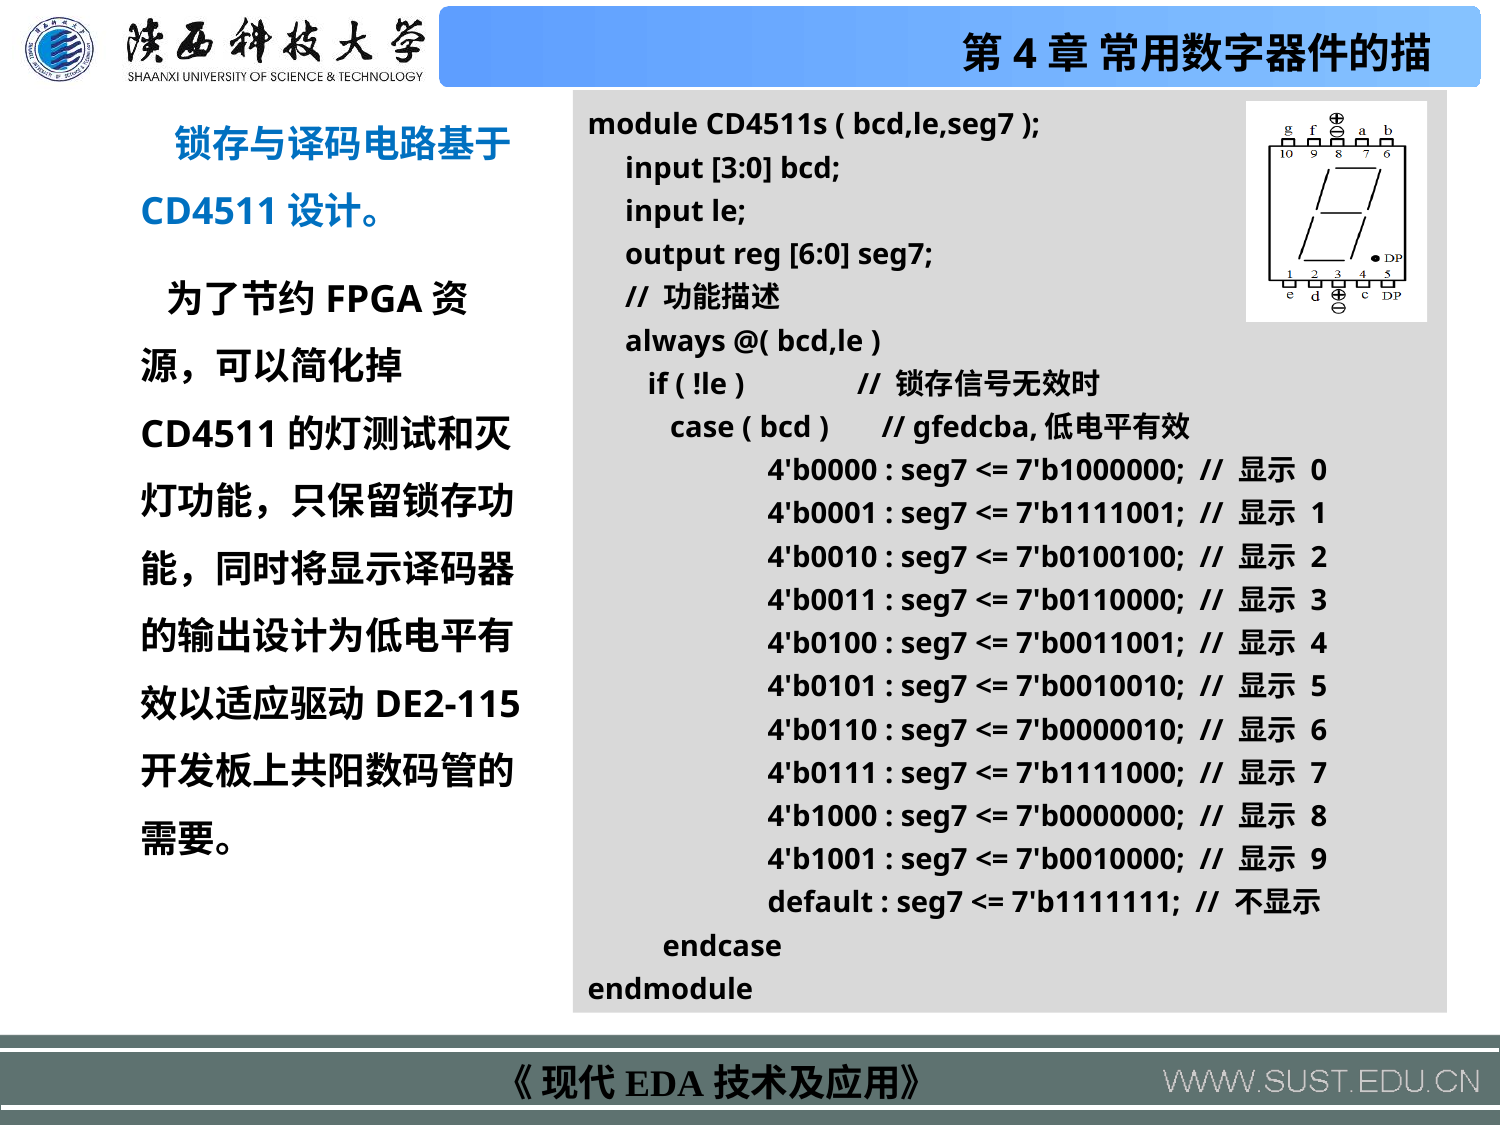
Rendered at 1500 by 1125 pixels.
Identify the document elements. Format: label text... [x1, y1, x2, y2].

picture [12, 1, 439, 93]
text_box 锁存与译码电路基于CD4511设计。 [125, 90, 552, 240]
text_box module CD4511s ( bcd,le,seg7 ); input [3:0] bcd; input le; output reg [6:0] seg7; // 功能描述 always @( bcd,le ) if ( !le ) // 锁存信号无效时 case ( bcd ) // gfedcba,低电平有效 4'b0000 : seg7 <= 7'b1000000; // 显示 0 4'b0001 : seg7 <= 7'b1111001; // 显示 1 4'b0010 : seg7 <= 7'b0100100; // 显示 2 4'b0011 : seg7 <= 7'b0110000; // 显示 3 4'b0100 : seg7 <= 7'b0011001; // 显示 4 4'b0101 : seg7 <= 7'b0010010; // 显示 5 4'b0110 : seg7 <= 7'b0000010; // 显示 6 4'b0111 : seg7 <= 7'b1111000; // 显示 7 4'b1000 : seg7 <= 7'b0000000; // 显示 8 4'b1001 : seg7 <= 7'b0010000; // 显示 9 default : seg7 <= 7'b1111111; // 不显示 endcase endmodule [572, 90, 1447, 1013]
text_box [1246, 101, 1428, 322]
text_box 为了节约FPGA资源，可以简化掉CD4511的灯测试和灭灯功能，只保留锁存功能，同时将显示译码器的输出设计为低电平有效以适应驱动DE2-115开发板上共阳数码管的需要。 [125, 244, 552, 868]
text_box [1151, 1057, 1492, 1105]
